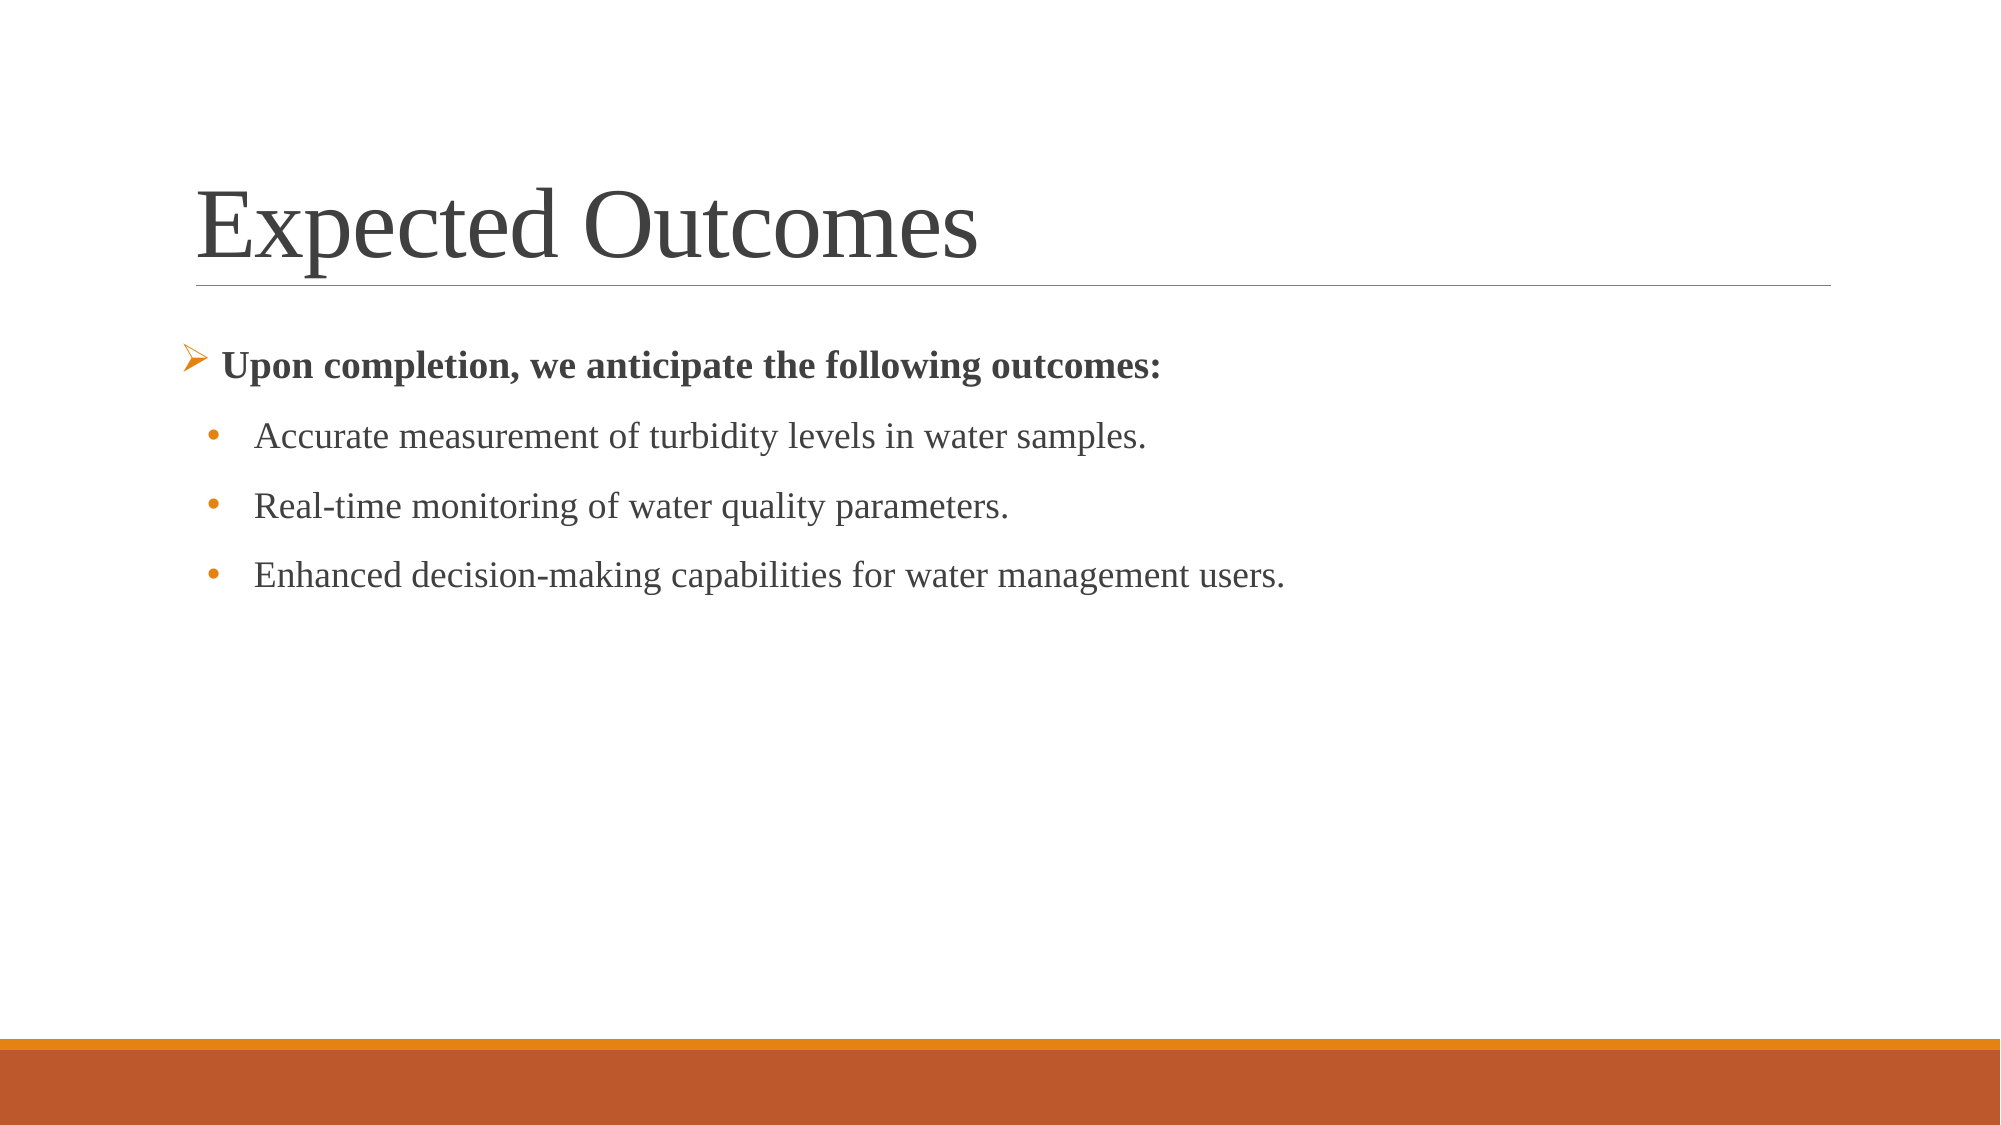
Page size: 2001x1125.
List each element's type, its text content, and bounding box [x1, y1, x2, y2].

title Expected Outcomes [180, 47, 1830, 285]
list Upon completion, we anticipate the following outcomes: Accurate measurement of turbidity levels in water samples. Real-time monitoring of water quality parameters. Enhanced decision-making capabilities for water management users. [180, 302, 1830, 963]
